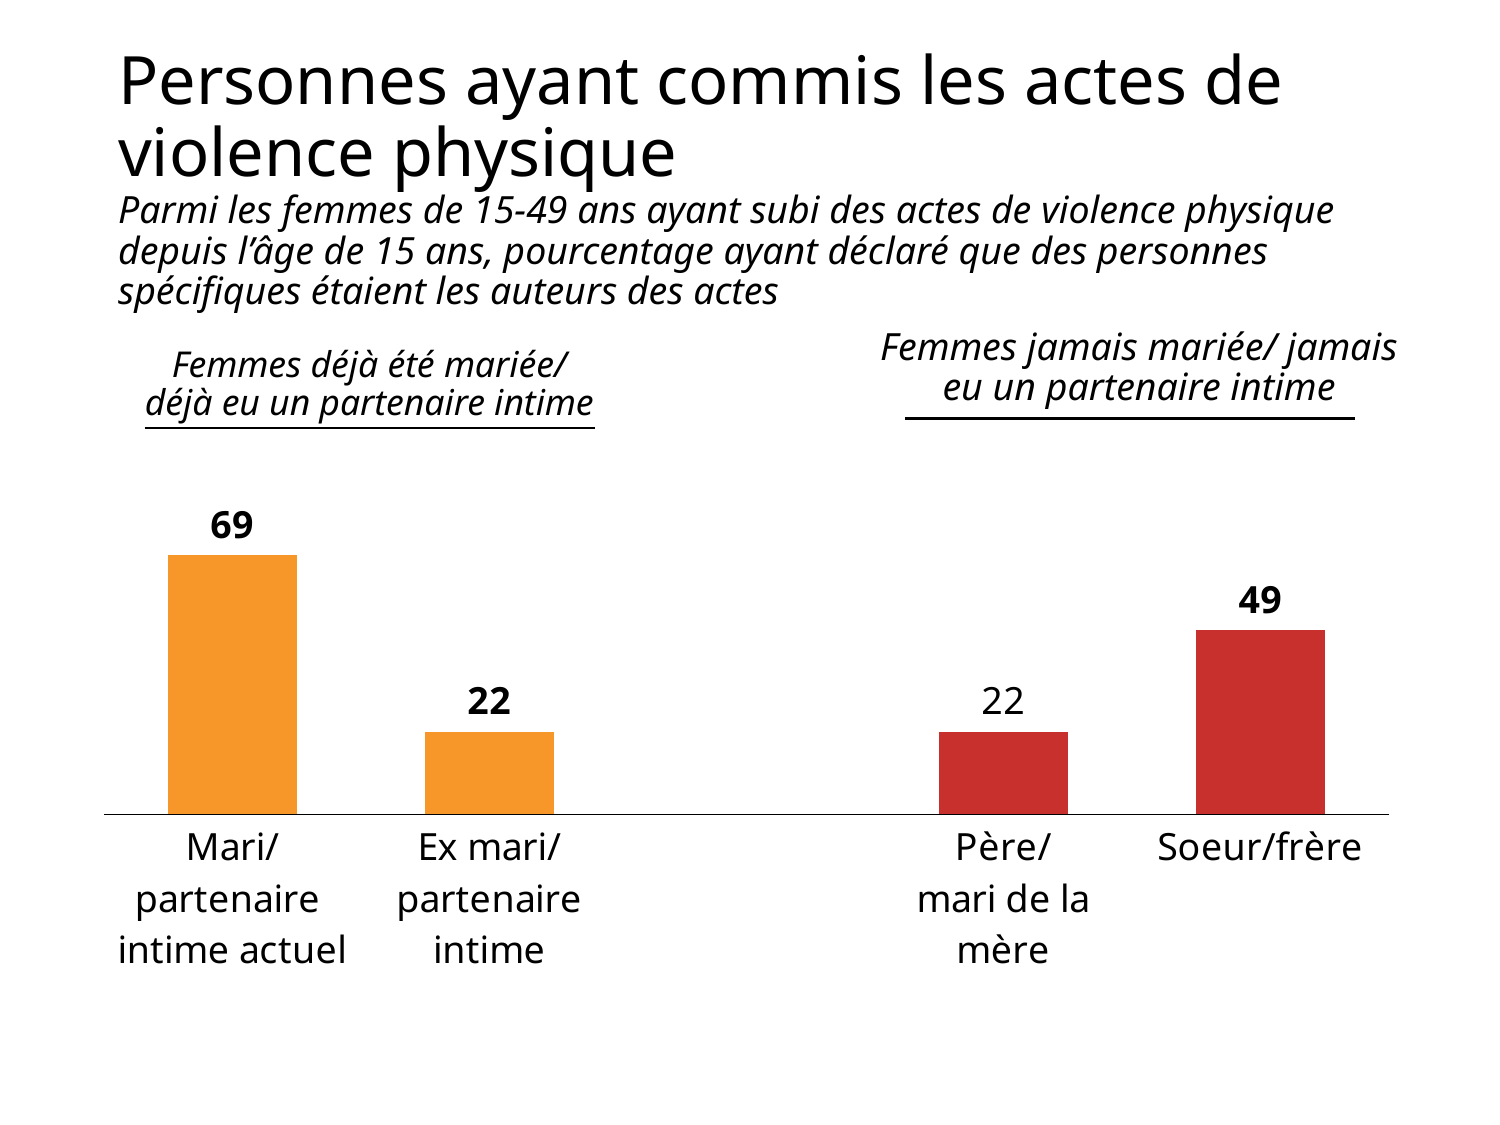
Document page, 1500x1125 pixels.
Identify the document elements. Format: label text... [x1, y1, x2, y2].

list Parmi les femmes de 15-49 ans ayant subi des actes de violence physique depuis l’âge de 15 ans, pourcentage ayant déclaré que des personnes spécifiques étaient les auteurs des actes [103, 183, 1397, 340]
text_box Femmes jamais mariée/ jamais eu un partenaire intime [864, 320, 1415, 424]
text_box Femmes déjà été mariée/ déjà eu un partenaire intime [120, 339, 619, 425]
title Personnes ayant commis les actes de violence physique [103, 53, 1397, 183]
chart [103, 425, 1397, 1041]
